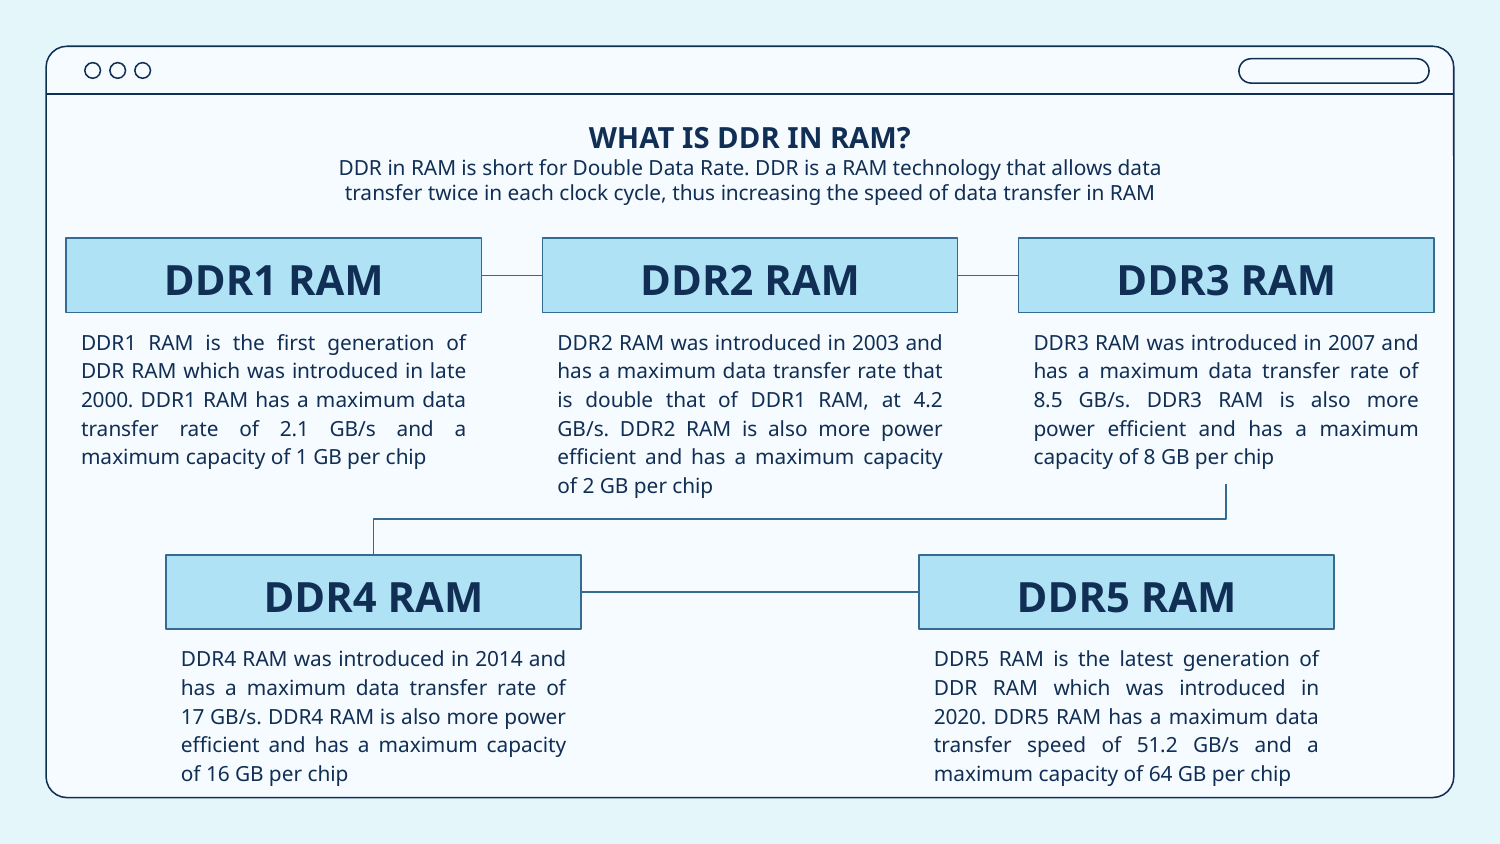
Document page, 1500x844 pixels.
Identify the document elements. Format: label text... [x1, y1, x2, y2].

text_box DDR3 RAM [1018, 238, 1434, 313]
text_box DDR5 RAM is the latest generation of DDR RAM which was introduced in 2020. DDR5 RAM has a maximum data transfer speed of 51.2 GB/s and a maximum capacity of 64 GB per chip [919, 630, 1335, 801]
text_box DDR4 RAM [165, 554, 581, 630]
text_box DDR5 RAM [919, 554, 1335, 630]
title WHAT IS DDR IN RAM? DDR in RAM is short for Double Data Rate. DDR is a RAM technology that allows data transfer twice in each clock cycle, thus increasing the speed of data transfer in RAM [309, 104, 758, 275]
text_box DDR1 RAM is the first generation of DDR RAM which was introduced in late 2000. DDR1 RAM has a maximum data transfer rate of 2.1 GB/s and a maximum capacity of 1 GB per chip [66, 313, 482, 484]
text_box DDR2 RAM [542, 238, 758, 313]
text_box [763, 601, 837, 844]
title WHAT IS DDR IN RAM? DDR in RAM is short for Double Data Rate. DDR is a RAM technology that allows data transfer twice in each clock cycle, thus increasing the speed of data transfer in RAM [841, 104, 1191, 275]
text_box DDR2 RAM was introduced in 2003 and has a maximum data transfer rate that is double that of DDR1 RAM, at 4.2 GB/s. DDR2 RAM is also more power efficient and has a maximum capacity of 2 GB per chip [542, 313, 758, 513]
text_box DDR4 RAM was introduced in 2014 and has a maximum data transfer rate of 17 GB/s. DDR4 RAM is also more power efficient and has a maximum capacity of 16 GB per chip [165, 630, 581, 801]
text_box DDR2 RAM was introduced in 2003 and has a maximum data transfer rate that is double that of DDR1 RAM, at 4.2 GB/s. DDR2 RAM is also more power efficient and has a maximum capacity of 2 GB per chip [841, 313, 958, 513]
text_box DDR2 RAM [841, 238, 958, 313]
text_box DDR3 RAM was introduced in 2007 and has a maximum data transfer rate of 8.5 GB/s. DDR3 RAM is also more power efficient and has a maximum capacity of 8 GB per chip [1018, 313, 1434, 484]
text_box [763, 91, 837, 591]
text_box DDR1 RAM [66, 238, 482, 313]
